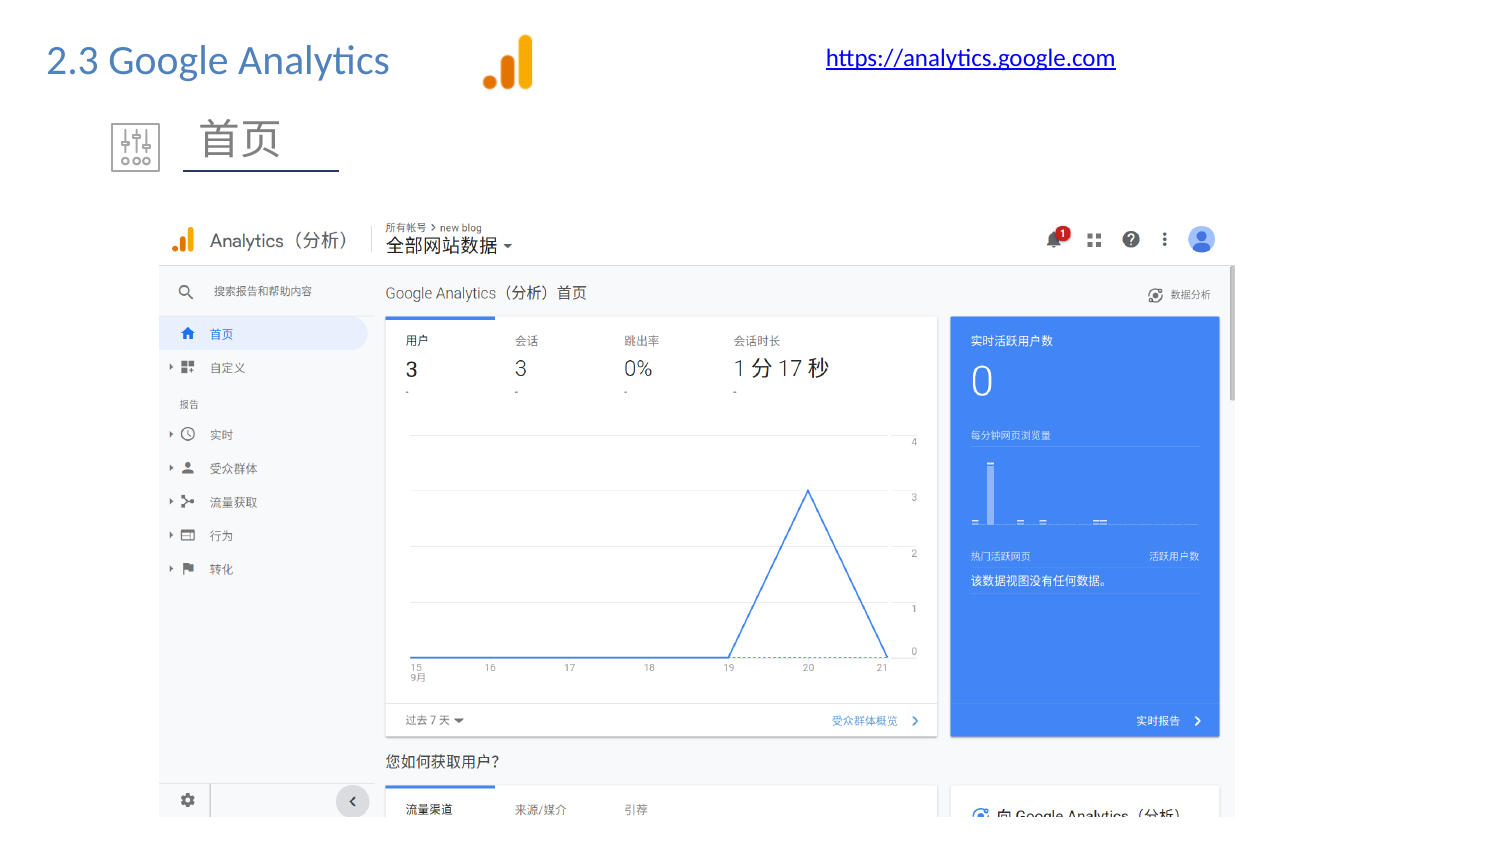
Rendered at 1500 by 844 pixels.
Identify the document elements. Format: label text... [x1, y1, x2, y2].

text_box 首页 [183, 105, 297, 170]
text_box https://analytics.google.com [811, 33, 1131, 79]
picture [159, 212, 1235, 818]
text_box 2.3 Google Analytics [31, 25, 406, 220]
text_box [112, 123, 160, 171]
picture [454, 22, 563, 109]
